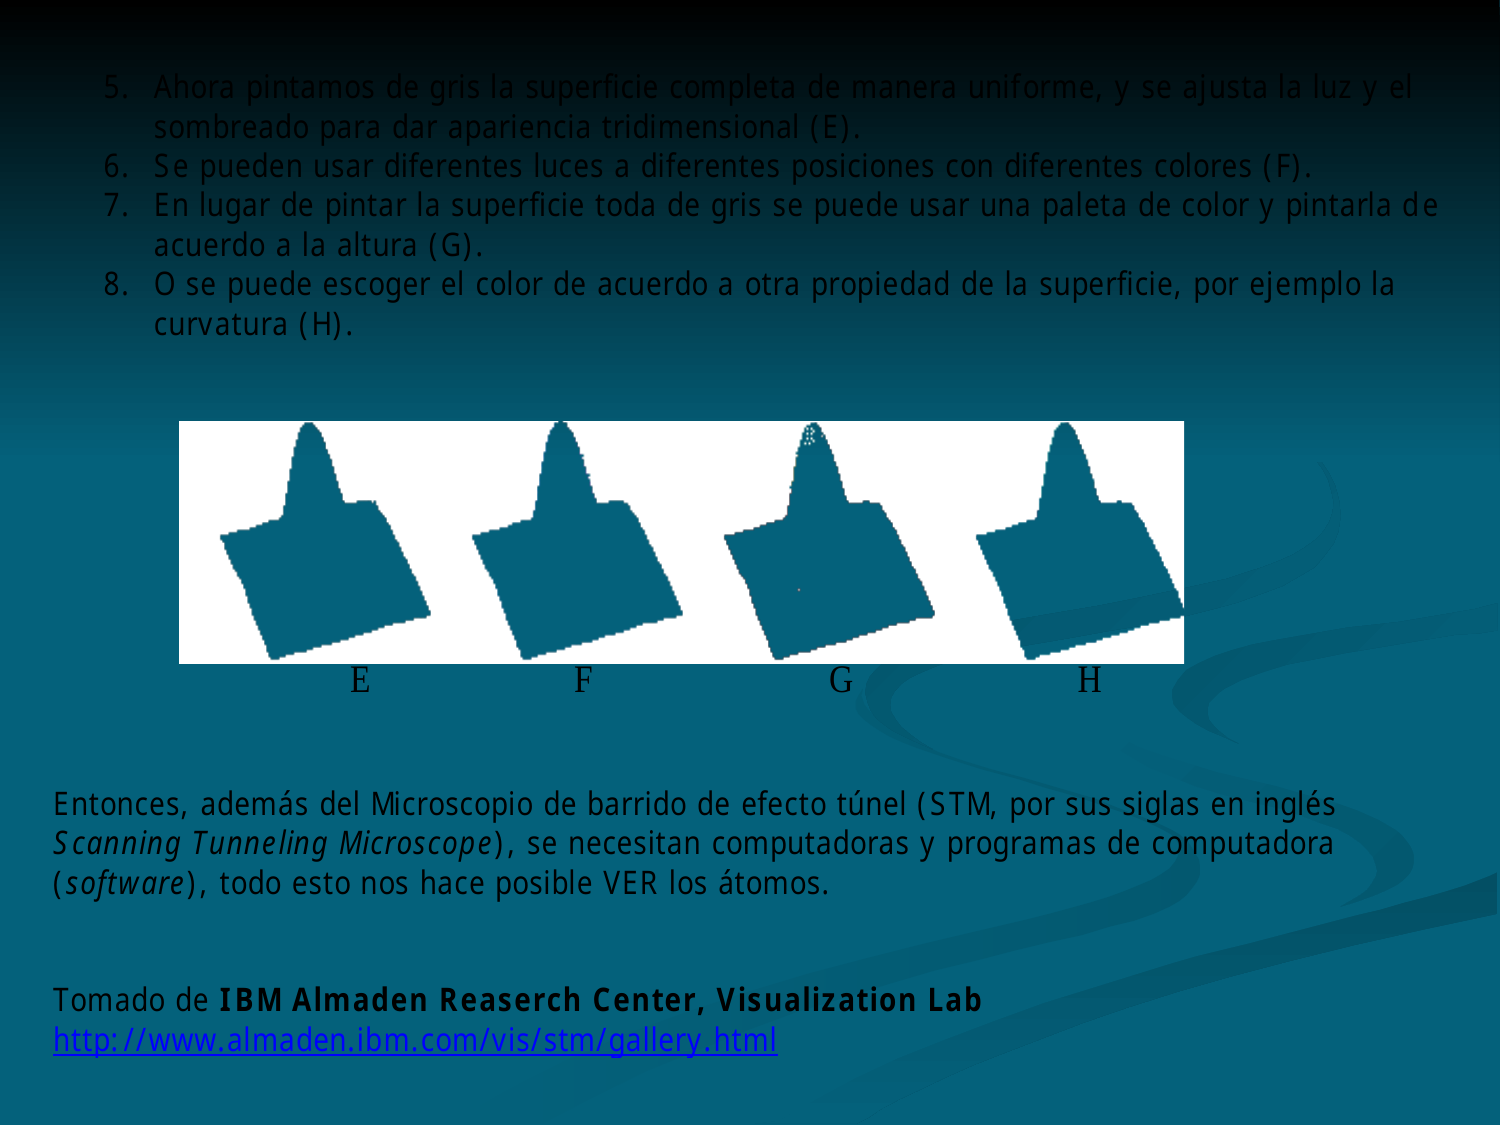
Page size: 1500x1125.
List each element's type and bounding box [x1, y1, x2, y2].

picture [843, 994, 852, 1010]
picture [269, 1034, 275, 1050]
picture [752, 205, 759, 214]
picture [331, 994, 339, 1010]
picture [1278, 282, 1289, 290]
picture [718, 989, 733, 1010]
picture [229, 1042, 234, 1051]
picture [391, 1034, 398, 1050]
picture [345, 243, 350, 255]
picture [401, 1034, 407, 1050]
picture [298, 1036, 304, 1051]
picture [571, 203, 582, 211]
picture [981, 282, 992, 290]
picture [337, 1034, 344, 1050]
picture [203, 282, 214, 290]
picture [197, 1039, 202, 1050]
picture [1293, 199, 1301, 215]
picture [519, 1039, 528, 1047]
picture [1102, 196, 1109, 215]
picture [721, 1034, 728, 1050]
picture [597, 196, 604, 215]
picture [868, 199, 875, 213]
picture [760, 1034, 766, 1050]
picture [385, 202, 391, 215]
picture [503, 203, 514, 211]
picture [750, 1034, 757, 1050]
picture [789, 200, 801, 213]
picture [686, 200, 698, 213]
picture [325, 283, 336, 289]
picture [789, 994, 798, 1010]
picture [340, 994, 347, 1010]
picture [469, 1034, 475, 1050]
picture [249, 200, 255, 215]
picture [929, 199, 936, 206]
picture [595, 989, 608, 1010]
picture [355, 1002, 361, 1010]
picture [1022, 200, 1028, 215]
picture [750, 994, 759, 1010]
picture [1198, 199, 1211, 212]
picture [179, 199, 186, 215]
picture [881, 994, 894, 1010]
picture [631, 1034, 639, 1050]
picture [950, 994, 959, 1010]
picture [577, 1034, 583, 1050]
picture [1021, 283, 1025, 294]
picture [430, 199, 438, 215]
picture [1051, 200, 1057, 216]
picture [885, 283, 896, 289]
picture [767, 994, 775, 1010]
picture [549, 994, 559, 1010]
picture [841, 1002, 846, 1010]
picture [1118, 202, 1124, 215]
picture [482, 1002, 487, 1010]
picture [1383, 200, 1389, 215]
picture [374, 994, 381, 1010]
picture [775, 201, 781, 208]
picture [947, 199, 954, 214]
picture [468, 199, 472, 215]
picture [1425, 203, 1436, 211]
picture [1388, 282, 1392, 293]
picture [157, 193, 167, 215]
picture [52, 66, 1446, 185]
picture [571, 994, 578, 1010]
picture [1066, 200, 1072, 215]
picture [667, 994, 679, 1010]
picture [364, 239, 369, 252]
picture [716, 1027, 720, 1050]
picture [315, 1037, 327, 1048]
picture [286, 1036, 292, 1050]
picture [318, 242, 323, 254]
picture [235, 316, 239, 332]
picture [824, 994, 833, 1002]
picture [625, 199, 633, 216]
picture [1091, 282, 1102, 290]
picture [423, 1037, 432, 1051]
picture [234, 1036, 240, 1050]
picture [1318, 199, 1325, 215]
picture [73, 1033, 80, 1051]
picture [281, 1042, 286, 1051]
picture [453, 244, 458, 255]
picture [1288, 199, 1293, 223]
picture [786, 1002, 792, 1010]
picture [640, 994, 647, 1010]
picture [1252, 282, 1263, 290]
picture [688, 1046, 696, 1057]
picture [222, 989, 229, 1010]
picture [886, 211, 896, 216]
picture [491, 199, 498, 211]
picture [654, 992, 662, 1010]
picture [500, 994, 509, 1010]
picture [669, 199, 677, 216]
picture [647, 202, 653, 215]
picture [549, 199, 558, 212]
picture [561, 1030, 567, 1050]
picture [300, 201, 311, 210]
picture [823, 1003, 833, 1010]
picture [455, 205, 462, 214]
picture [460, 1034, 467, 1050]
picture [299, 282, 310, 290]
picture [686, 994, 690, 1010]
picture [851, 203, 862, 211]
picture [821, 199, 829, 215]
picture [274, 989, 279, 1010]
picture [417, 994, 424, 1010]
picture [105, 193, 118, 197]
picture [1404, 199, 1412, 216]
picture [1086, 201, 1098, 212]
picture [859, 991, 866, 1010]
picture [532, 192, 539, 215]
picture [612, 1034, 623, 1057]
picture [793, 282, 797, 293]
picture [372, 1037, 380, 1051]
picture [573, 282, 584, 290]
picture [443, 989, 455, 1010]
picture [205, 242, 217, 249]
picture [265, 282, 276, 290]
picture [734, 1031, 740, 1051]
picture [616, 994, 627, 1010]
picture [972, 994, 979, 1010]
picture [294, 989, 309, 1010]
picture [357, 994, 366, 1009]
picture [357, 199, 364, 215]
picture [326, 994, 330, 1010]
picture [260, 1034, 267, 1050]
picture [238, 989, 251, 1010]
picture [443, 282, 454, 289]
picture [463, 994, 475, 1010]
picture [901, 994, 905, 1010]
picture [517, 994, 528, 1010]
picture [1331, 196, 1337, 215]
picture [1345, 199, 1353, 215]
picture [405, 283, 416, 289]
picture [332, 199, 340, 212]
picture [606, 282, 610, 293]
picture [484, 994, 493, 1010]
picture [393, 995, 405, 1010]
picture [180, 422, 1184, 663]
picture [948, 1002, 953, 1010]
picture [931, 989, 941, 1010]
picture [1140, 199, 1148, 216]
picture [1158, 203, 1169, 211]
picture [660, 1037, 672, 1048]
picture [906, 994, 913, 1010]
picture [764, 276, 770, 292]
picture [369, 196, 376, 215]
picture [301, 211, 311, 216]
picture [885, 201, 896, 210]
picture [85, 1030, 91, 1050]
picture [816, 199, 821, 223]
picture [1005, 199, 1012, 215]
picture [260, 989, 265, 1010]
